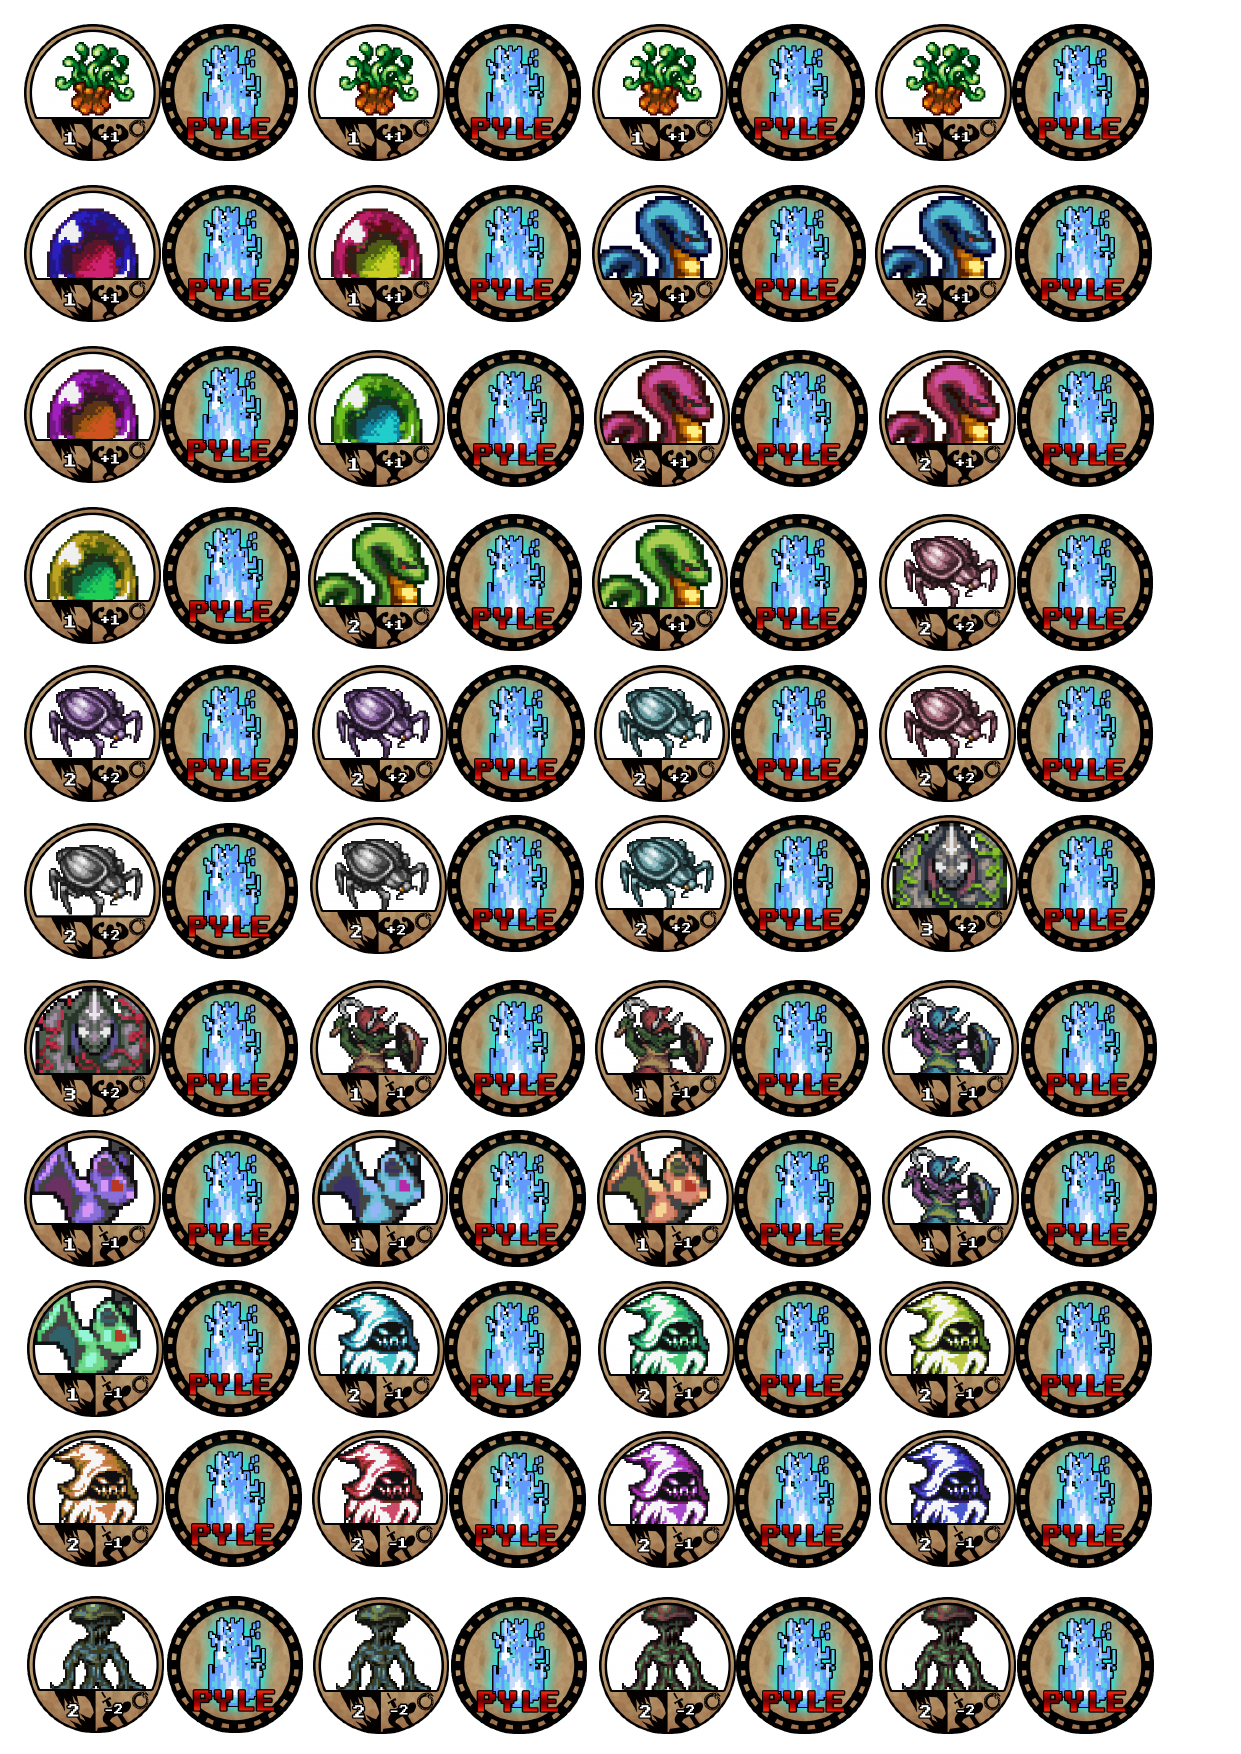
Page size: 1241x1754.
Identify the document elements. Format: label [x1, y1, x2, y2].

picture [879, 664, 1154, 802]
picture [882, 1130, 1019, 1267]
picture [593, 664, 868, 802]
picture [308, 1280, 581, 1418]
picture [879, 514, 1154, 651]
picture [593, 349, 868, 487]
picture [595, 815, 732, 952]
picture [24, 185, 161, 322]
picture [879, 1280, 1152, 1418]
picture [1020, 1130, 1158, 1267]
picture [24, 507, 161, 644]
picture [1015, 185, 1152, 322]
picture [24, 24, 298, 161]
picture [311, 1130, 586, 1267]
picture [875, 185, 1012, 322]
picture [163, 507, 300, 644]
picture [1017, 1597, 1154, 1734]
picture [1017, 349, 1154, 487]
picture [448, 979, 585, 1117]
picture [878, 1597, 1016, 1734]
picture [308, 185, 581, 322]
picture [27, 1430, 164, 1567]
picture [24, 346, 298, 483]
picture [881, 815, 1155, 952]
picture [733, 815, 870, 952]
picture [310, 815, 584, 954]
picture [598, 1280, 871, 1418]
picture [312, 1597, 587, 1734]
picture [730, 514, 867, 651]
picture [447, 349, 584, 487]
picture [24, 664, 298, 802]
picture [27, 1280, 300, 1417]
picture [26, 1595, 164, 1733]
picture [591, 185, 866, 322]
picture [879, 1430, 1153, 1568]
picture [24, 1130, 161, 1267]
picture [311, 664, 585, 802]
picture [308, 24, 582, 161]
picture [1020, 979, 1158, 1117]
picture [875, 24, 1149, 161]
picture [24, 980, 298, 1117]
picture [310, 979, 447, 1117]
picture [166, 1595, 303, 1733]
picture [162, 1130, 299, 1267]
picture [311, 1430, 586, 1568]
picture [308, 512, 583, 651]
picture [882, 979, 1019, 1117]
picture [165, 1430, 302, 1567]
picture [308, 349, 445, 487]
picture [162, 185, 299, 322]
picture [598, 1597, 873, 1734]
picture [879, 349, 1016, 487]
picture [591, 514, 729, 651]
picture [595, 979, 869, 1117]
picture [596, 1130, 871, 1267]
picture [598, 1431, 872, 1568]
picture [591, 24, 865, 161]
picture [24, 822, 299, 960]
